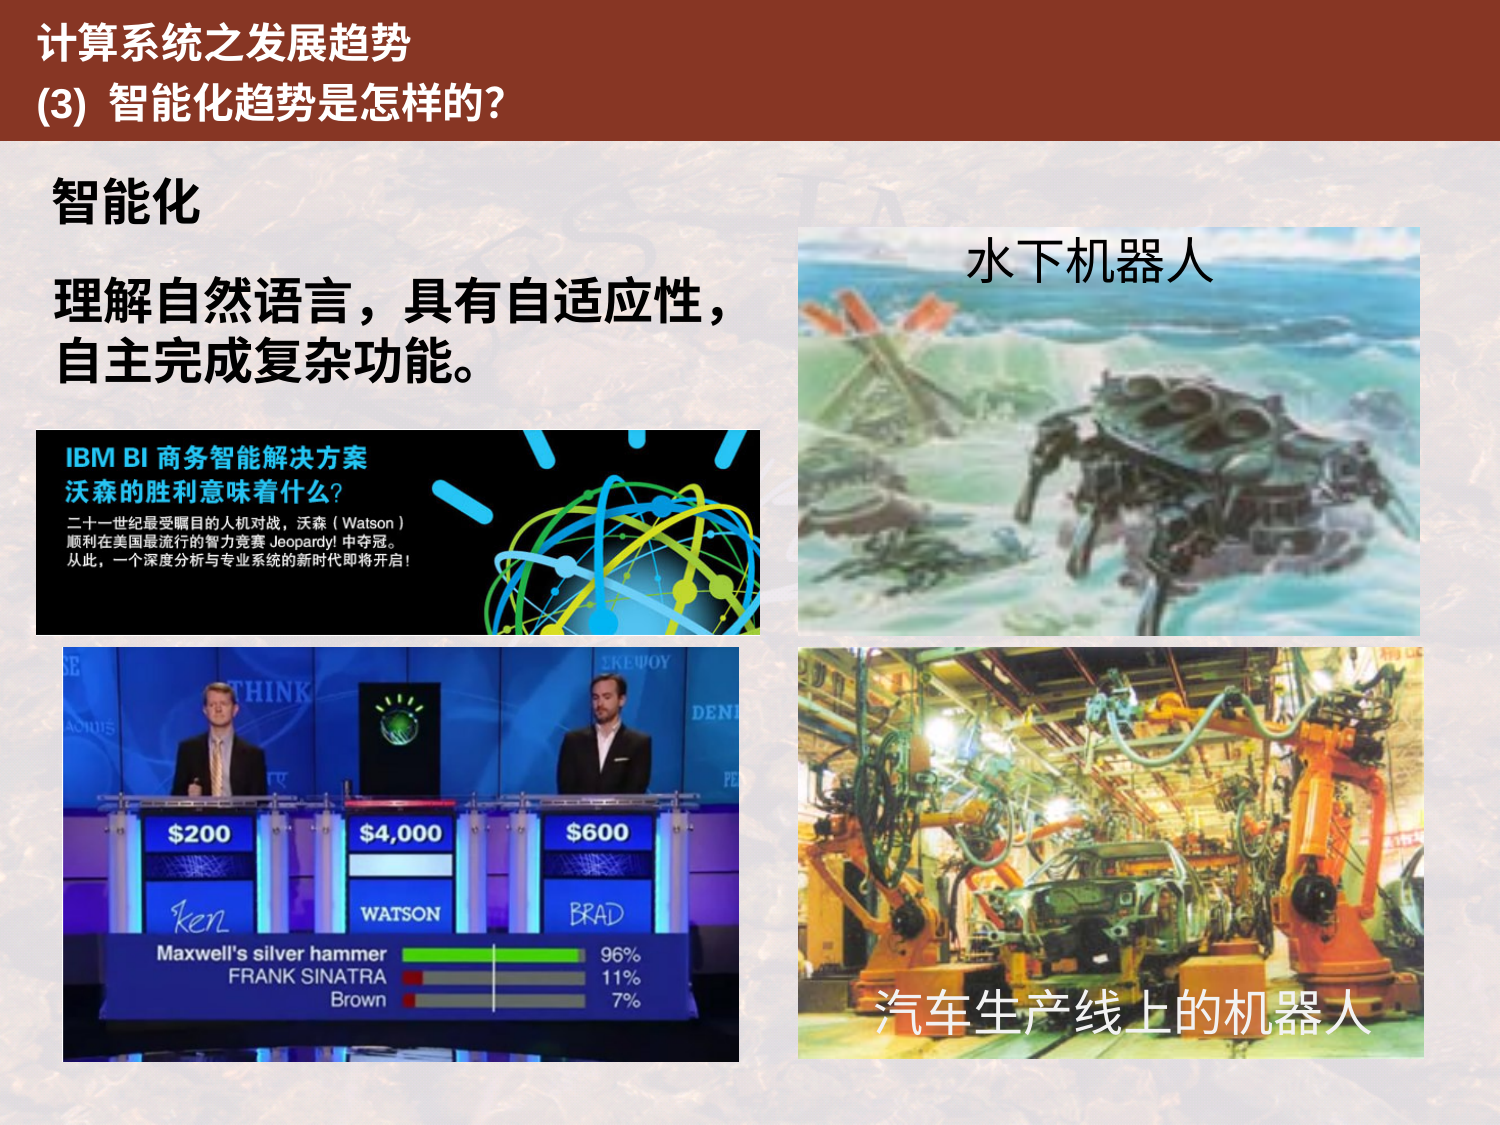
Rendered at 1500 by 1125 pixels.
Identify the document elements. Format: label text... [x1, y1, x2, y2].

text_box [798, 647, 1424, 1059]
text_box 理解自然语言，具有自适应性，自主完成复杂功能。 [38, 261, 769, 397]
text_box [798, 222, 1420, 636]
picture [0, 141, 1500, 1125]
text_box 计算系统之发展趋势 (3) 智能化趋势是怎样的？ [21, 0, 542, 135]
text_box 智能化 [36, 163, 217, 239]
